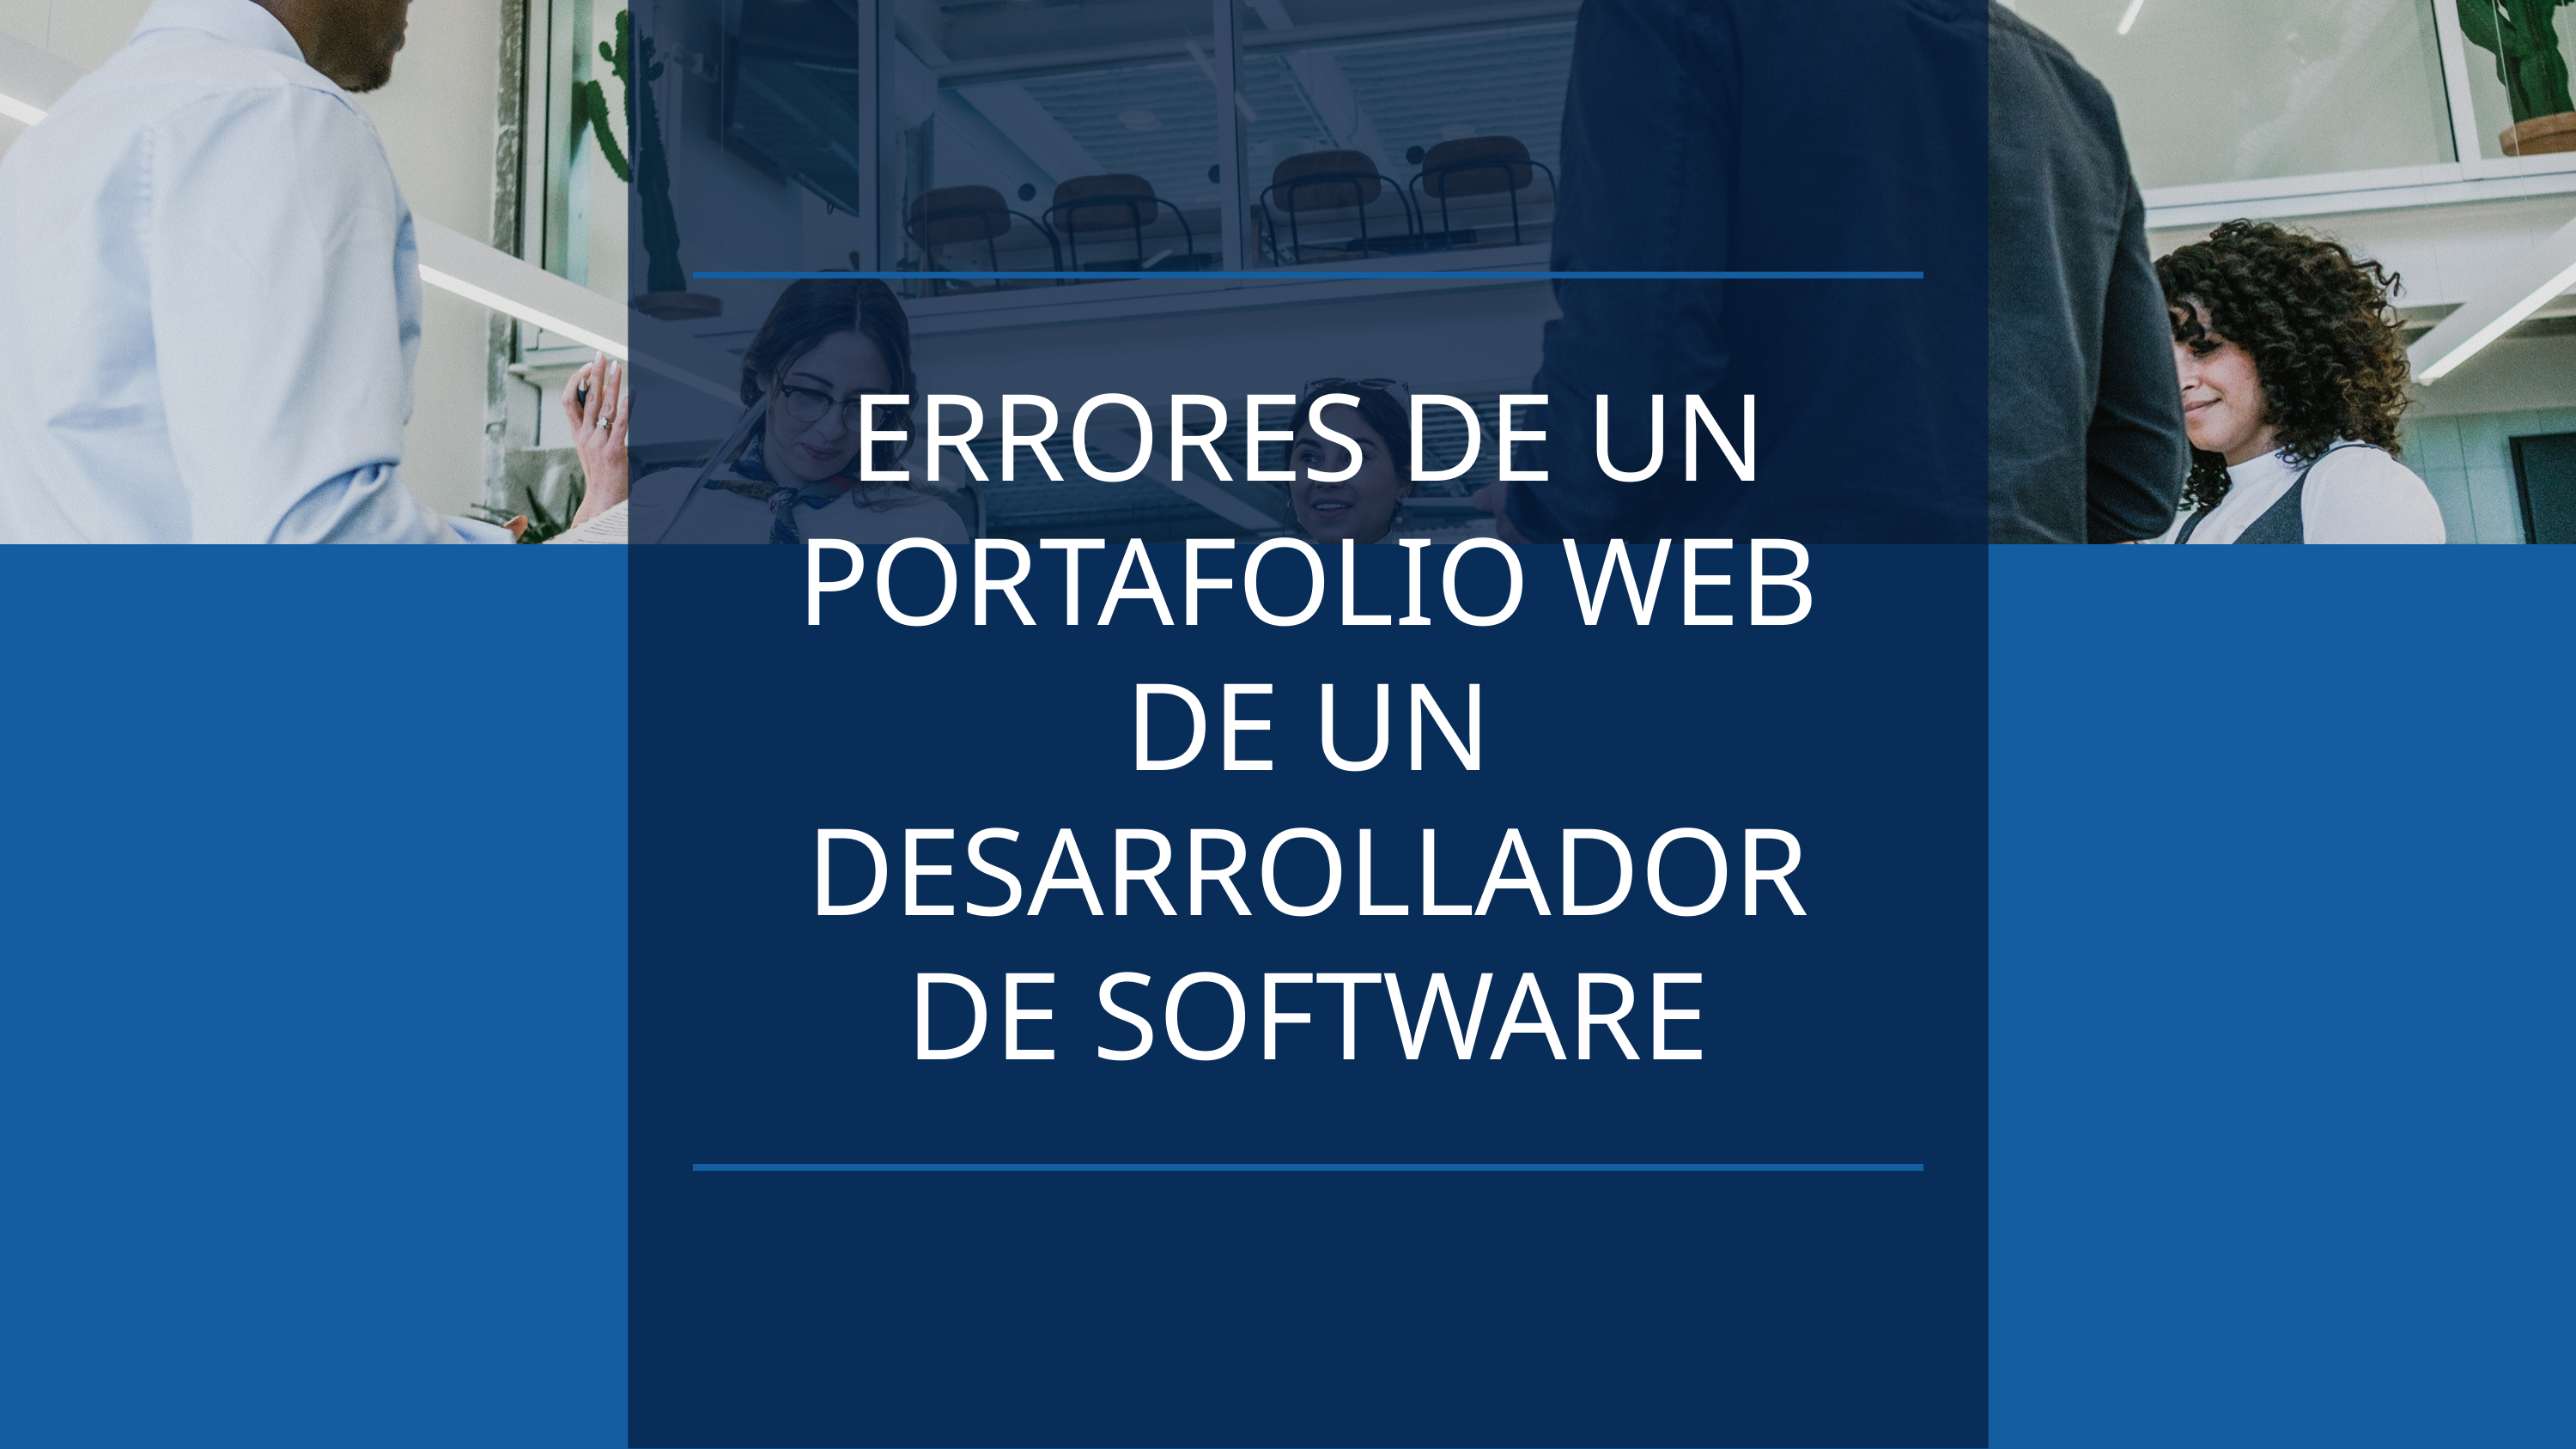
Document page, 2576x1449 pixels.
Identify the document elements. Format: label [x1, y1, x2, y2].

text_box [1989, 0, 2576, 544]
text_box [0, 0, 626, 544]
text_box [628, 0, 1989, 1449]
